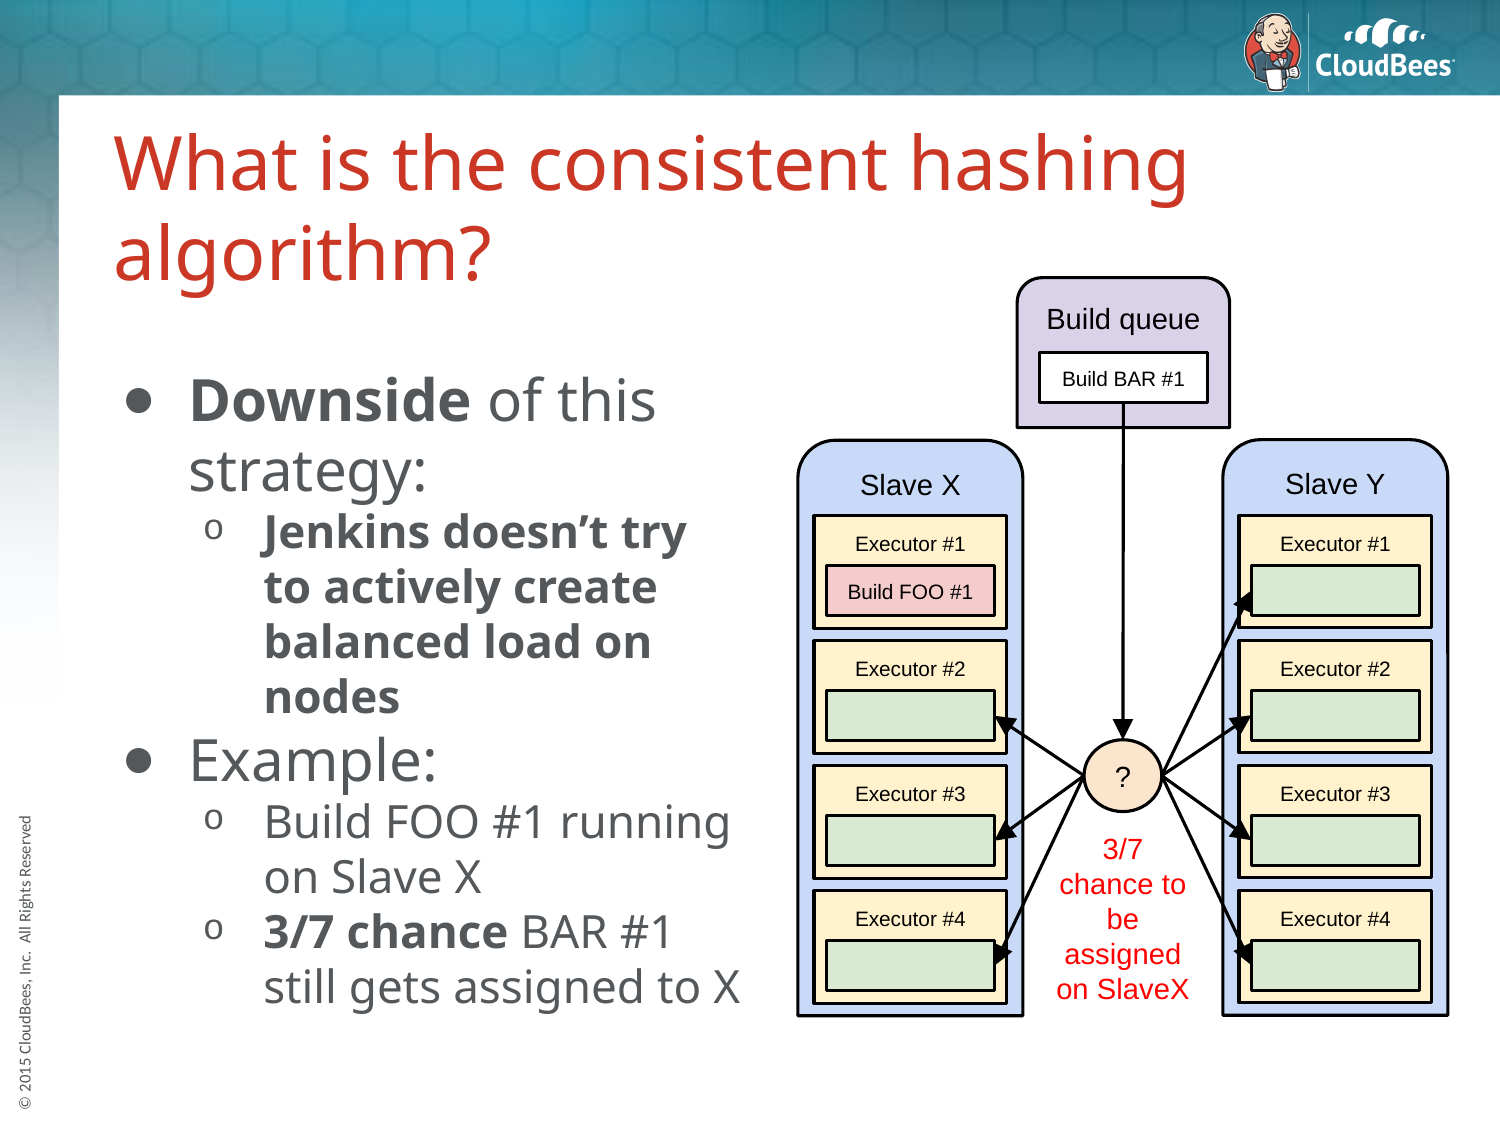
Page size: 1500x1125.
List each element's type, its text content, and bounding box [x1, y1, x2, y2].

text_box Executor #4 [1238, 890, 1432, 1003]
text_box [1161, 775, 1252, 966]
text_box Slave Y [1222, 439, 1448, 1016]
text_box ? [1090, 739, 1155, 812]
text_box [994, 783, 1085, 841]
text_box [1256, 815, 1420, 866]
text_box [826, 690, 995, 741]
text_box Executor #2 [1256, 640, 1432, 753]
text_box Slave X [797, 440, 1023, 1016]
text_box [1161, 714, 1252, 774]
title What is the consistent hashing algorithm? [98, 136, 1448, 274]
text_box Executor #1 [1238, 515, 1432, 628]
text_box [994, 848, 1085, 966]
text_box Executor #2 [814, 640, 1007, 754]
text_box Build FOO #1 [826, 565, 995, 616]
text_box Build queue [1017, 277, 1230, 428]
text_box [1251, 565, 1420, 616]
text_box Executor #1 [814, 515, 1007, 629]
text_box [994, 715, 1085, 776]
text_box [1161, 589, 1252, 714]
text_box [1256, 690, 1420, 741]
text_box [826, 815, 988, 866]
text_box [826, 940, 995, 991]
text_box Executor #4 [814, 890, 1007, 1004]
list Downside of this strategy: Jenkins doesn’t try to actively create balanced load on nodes Example: Build FOO #1 running on Slave X 3/7 chance BAR #1 still gets assigned to X [98, 277, 759, 1028]
text_box [1251, 940, 1420, 991]
picture [0, 0, 1500, 1125]
text_box Build BAR #1 [1039, 352, 1208, 403]
text_box 3/7 chance to be assigned on SlaveX [1039, 815, 1207, 989]
text_box Executor #3 [1256, 765, 1432, 878]
text_box Executor #3 [814, 765, 988, 879]
